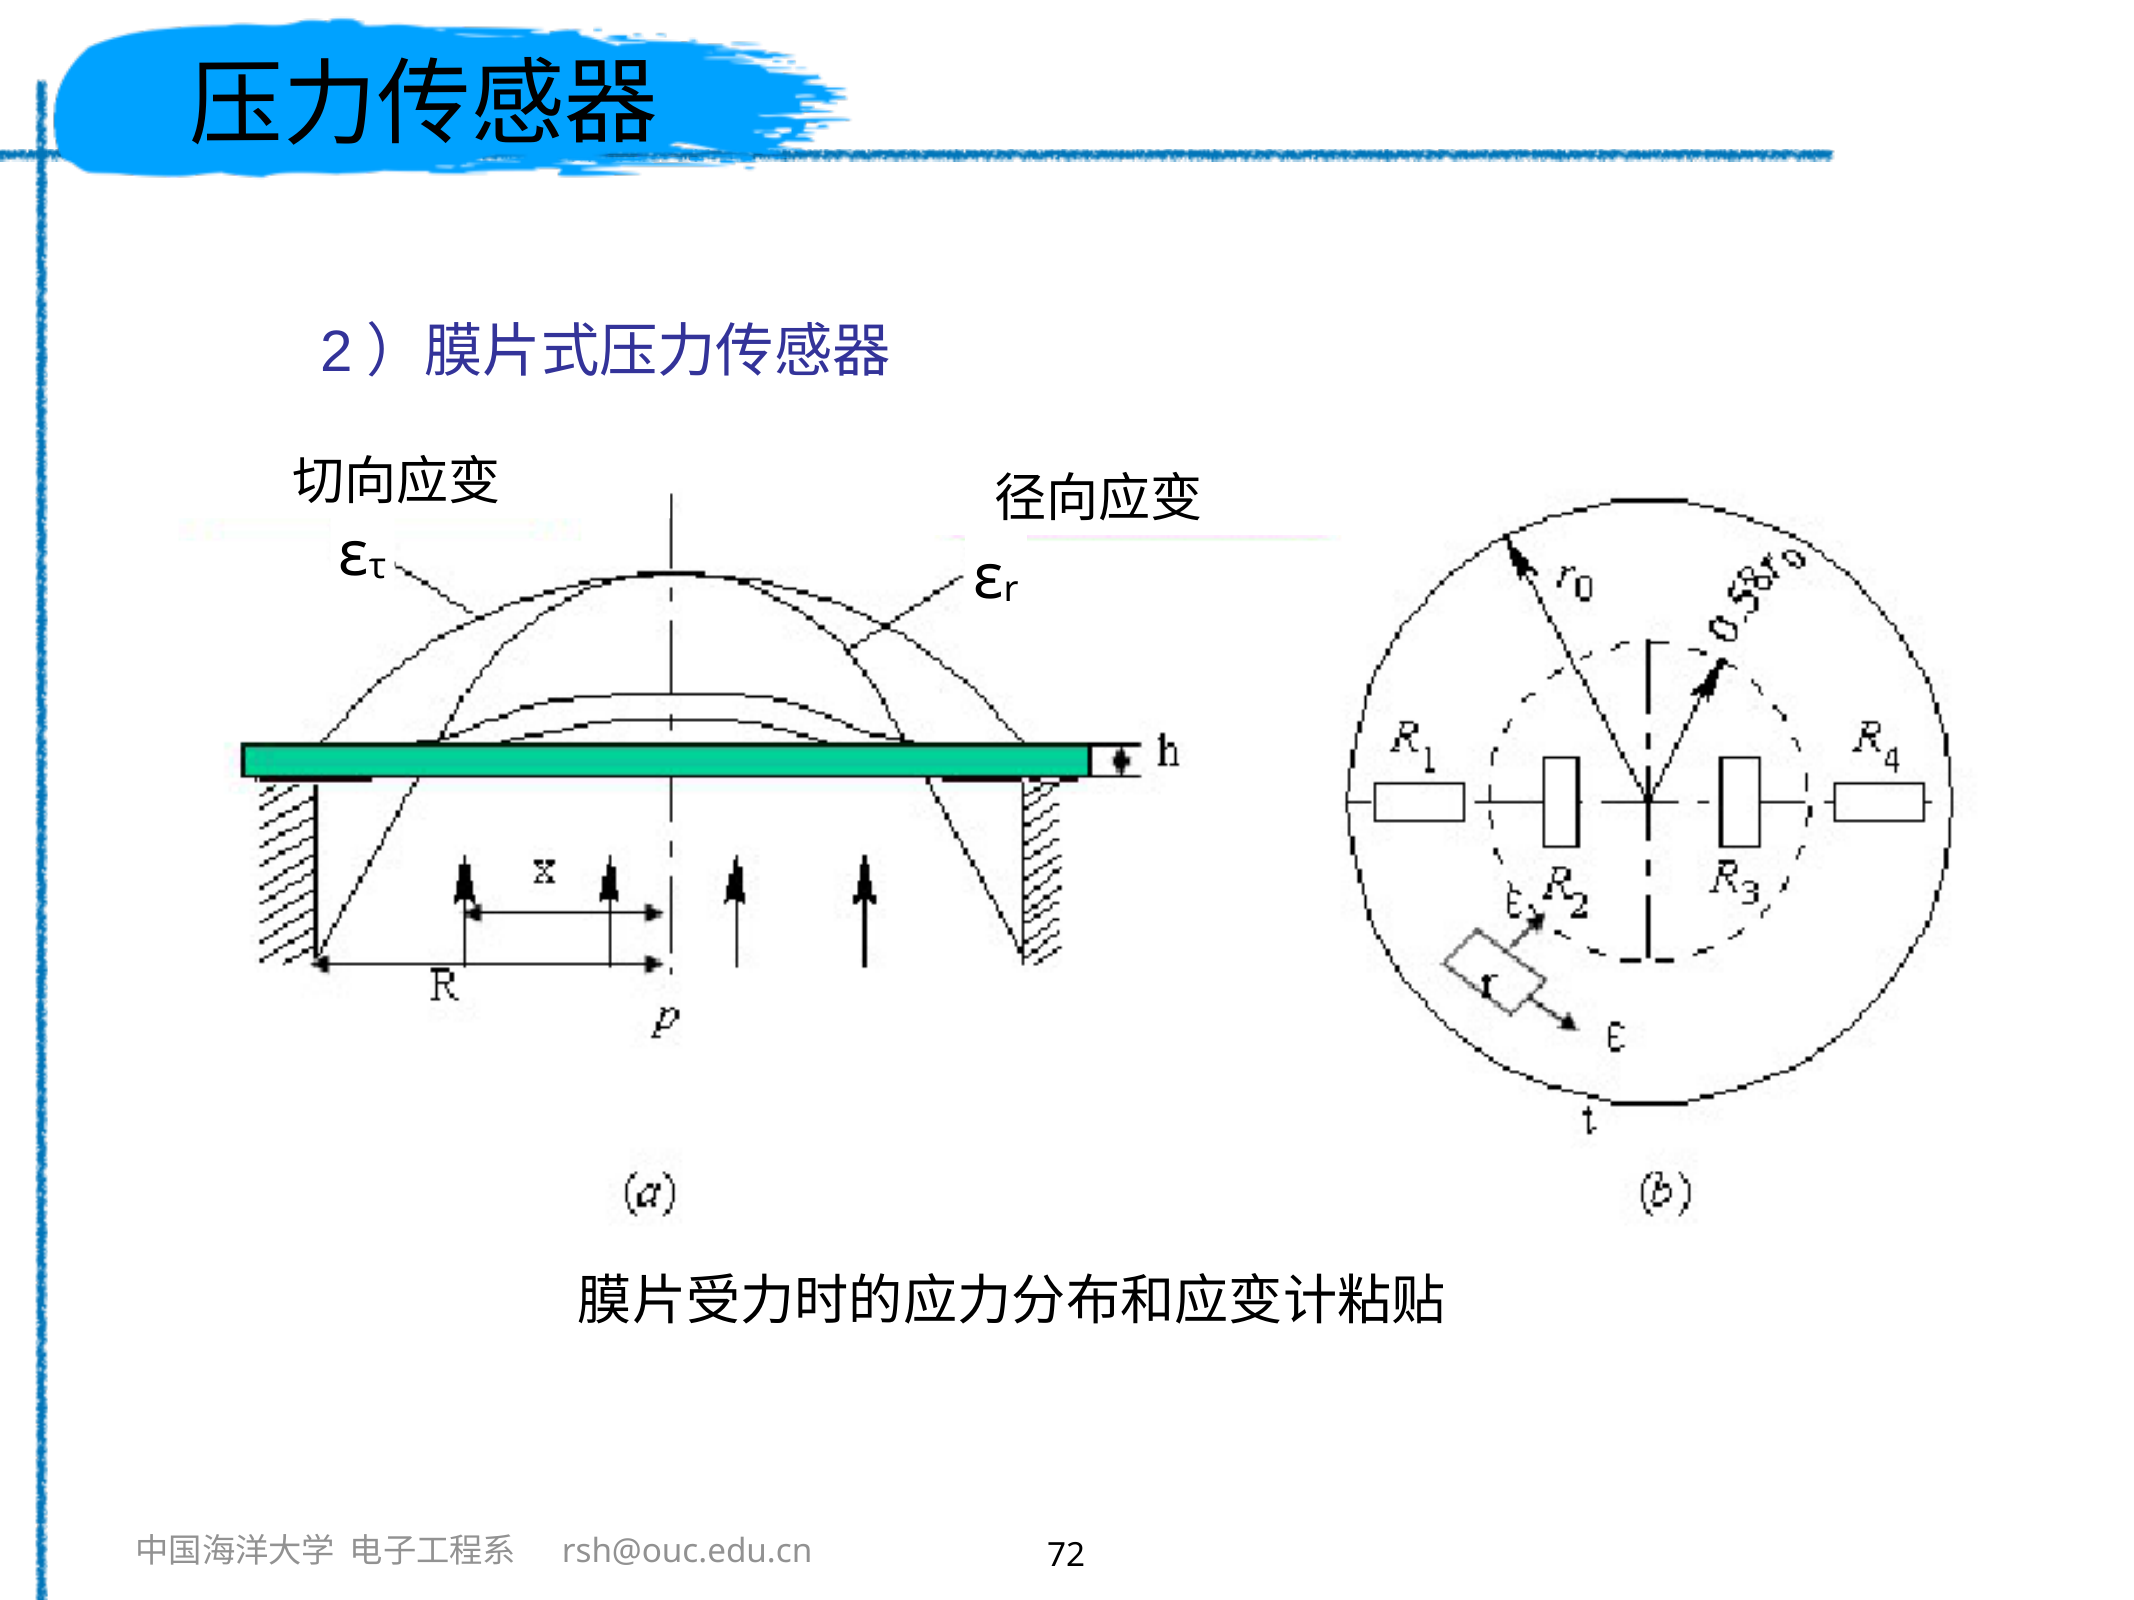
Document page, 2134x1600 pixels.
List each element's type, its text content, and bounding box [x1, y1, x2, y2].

title 压力传感器 [58, 5, 791, 193]
text_box 膜片受力时的应力分布和应变计粘贴 [569, 1256, 1864, 1339]
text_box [122, 432, 1982, 1231]
picture [0, 15, 59, 1600]
picture [790, 15, 1841, 182]
slide_number 72 [1037, 1524, 1095, 1579]
text_box 2）膜片式压力传感器 [311, 304, 1342, 392]
